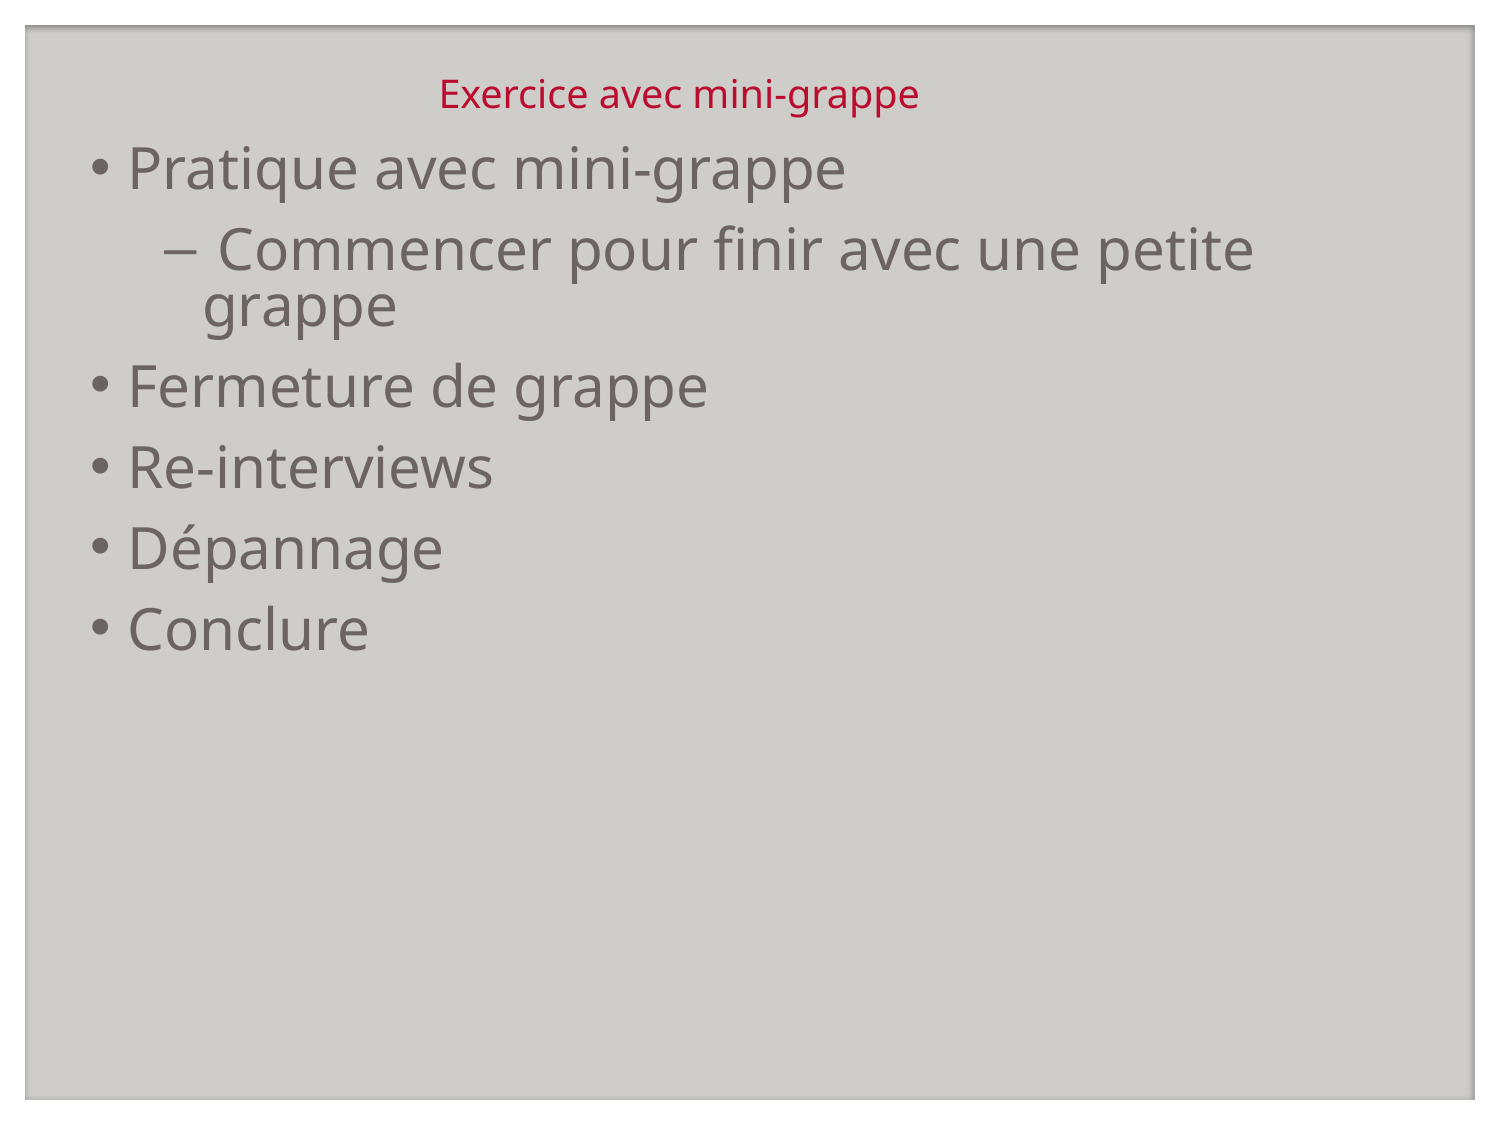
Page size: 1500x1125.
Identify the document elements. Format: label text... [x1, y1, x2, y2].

list Pratique avec mini-grappe Commencer pour finir avec une petite grappe Fermeture de grappe Re-interviews Dépannage Conclure [75, 137, 1425, 963]
title Exercice avec mini-grappe [41, 61, 1317, 124]
